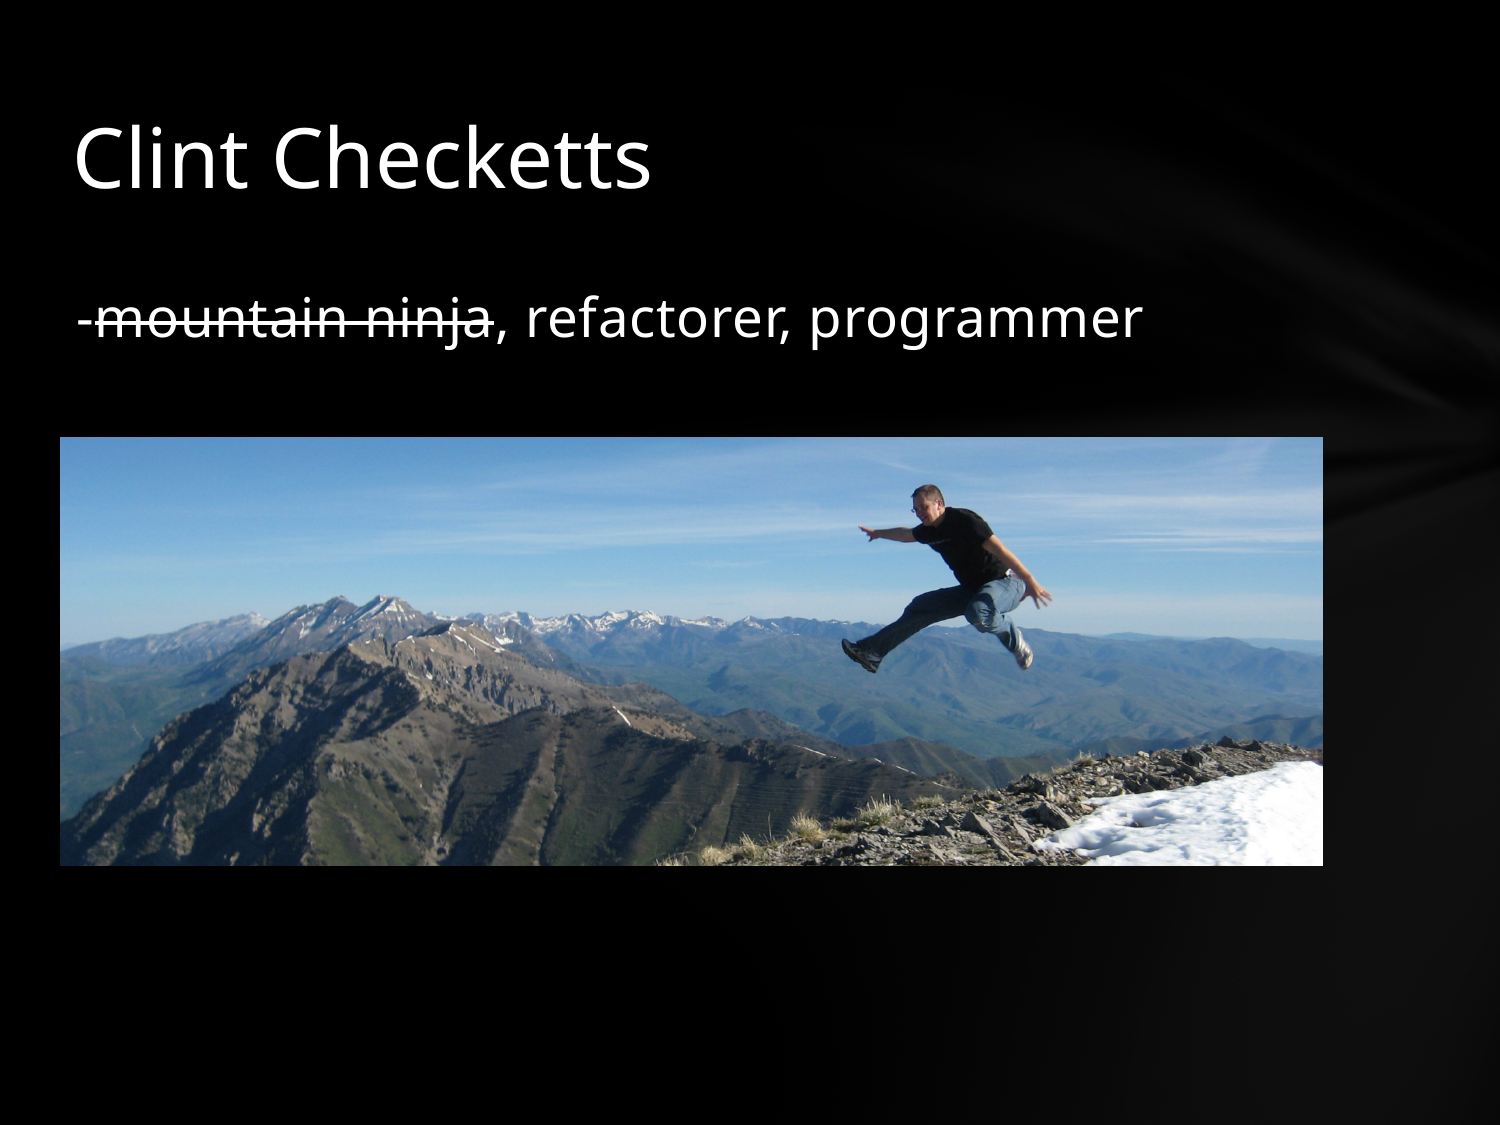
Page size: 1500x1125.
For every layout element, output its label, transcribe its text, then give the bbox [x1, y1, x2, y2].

title Clint Checketts [57, 37, 1318, 213]
list -mountain ninja, refactorer, programmer [61, 275, 1322, 400]
picture [59, 437, 1323, 866]
